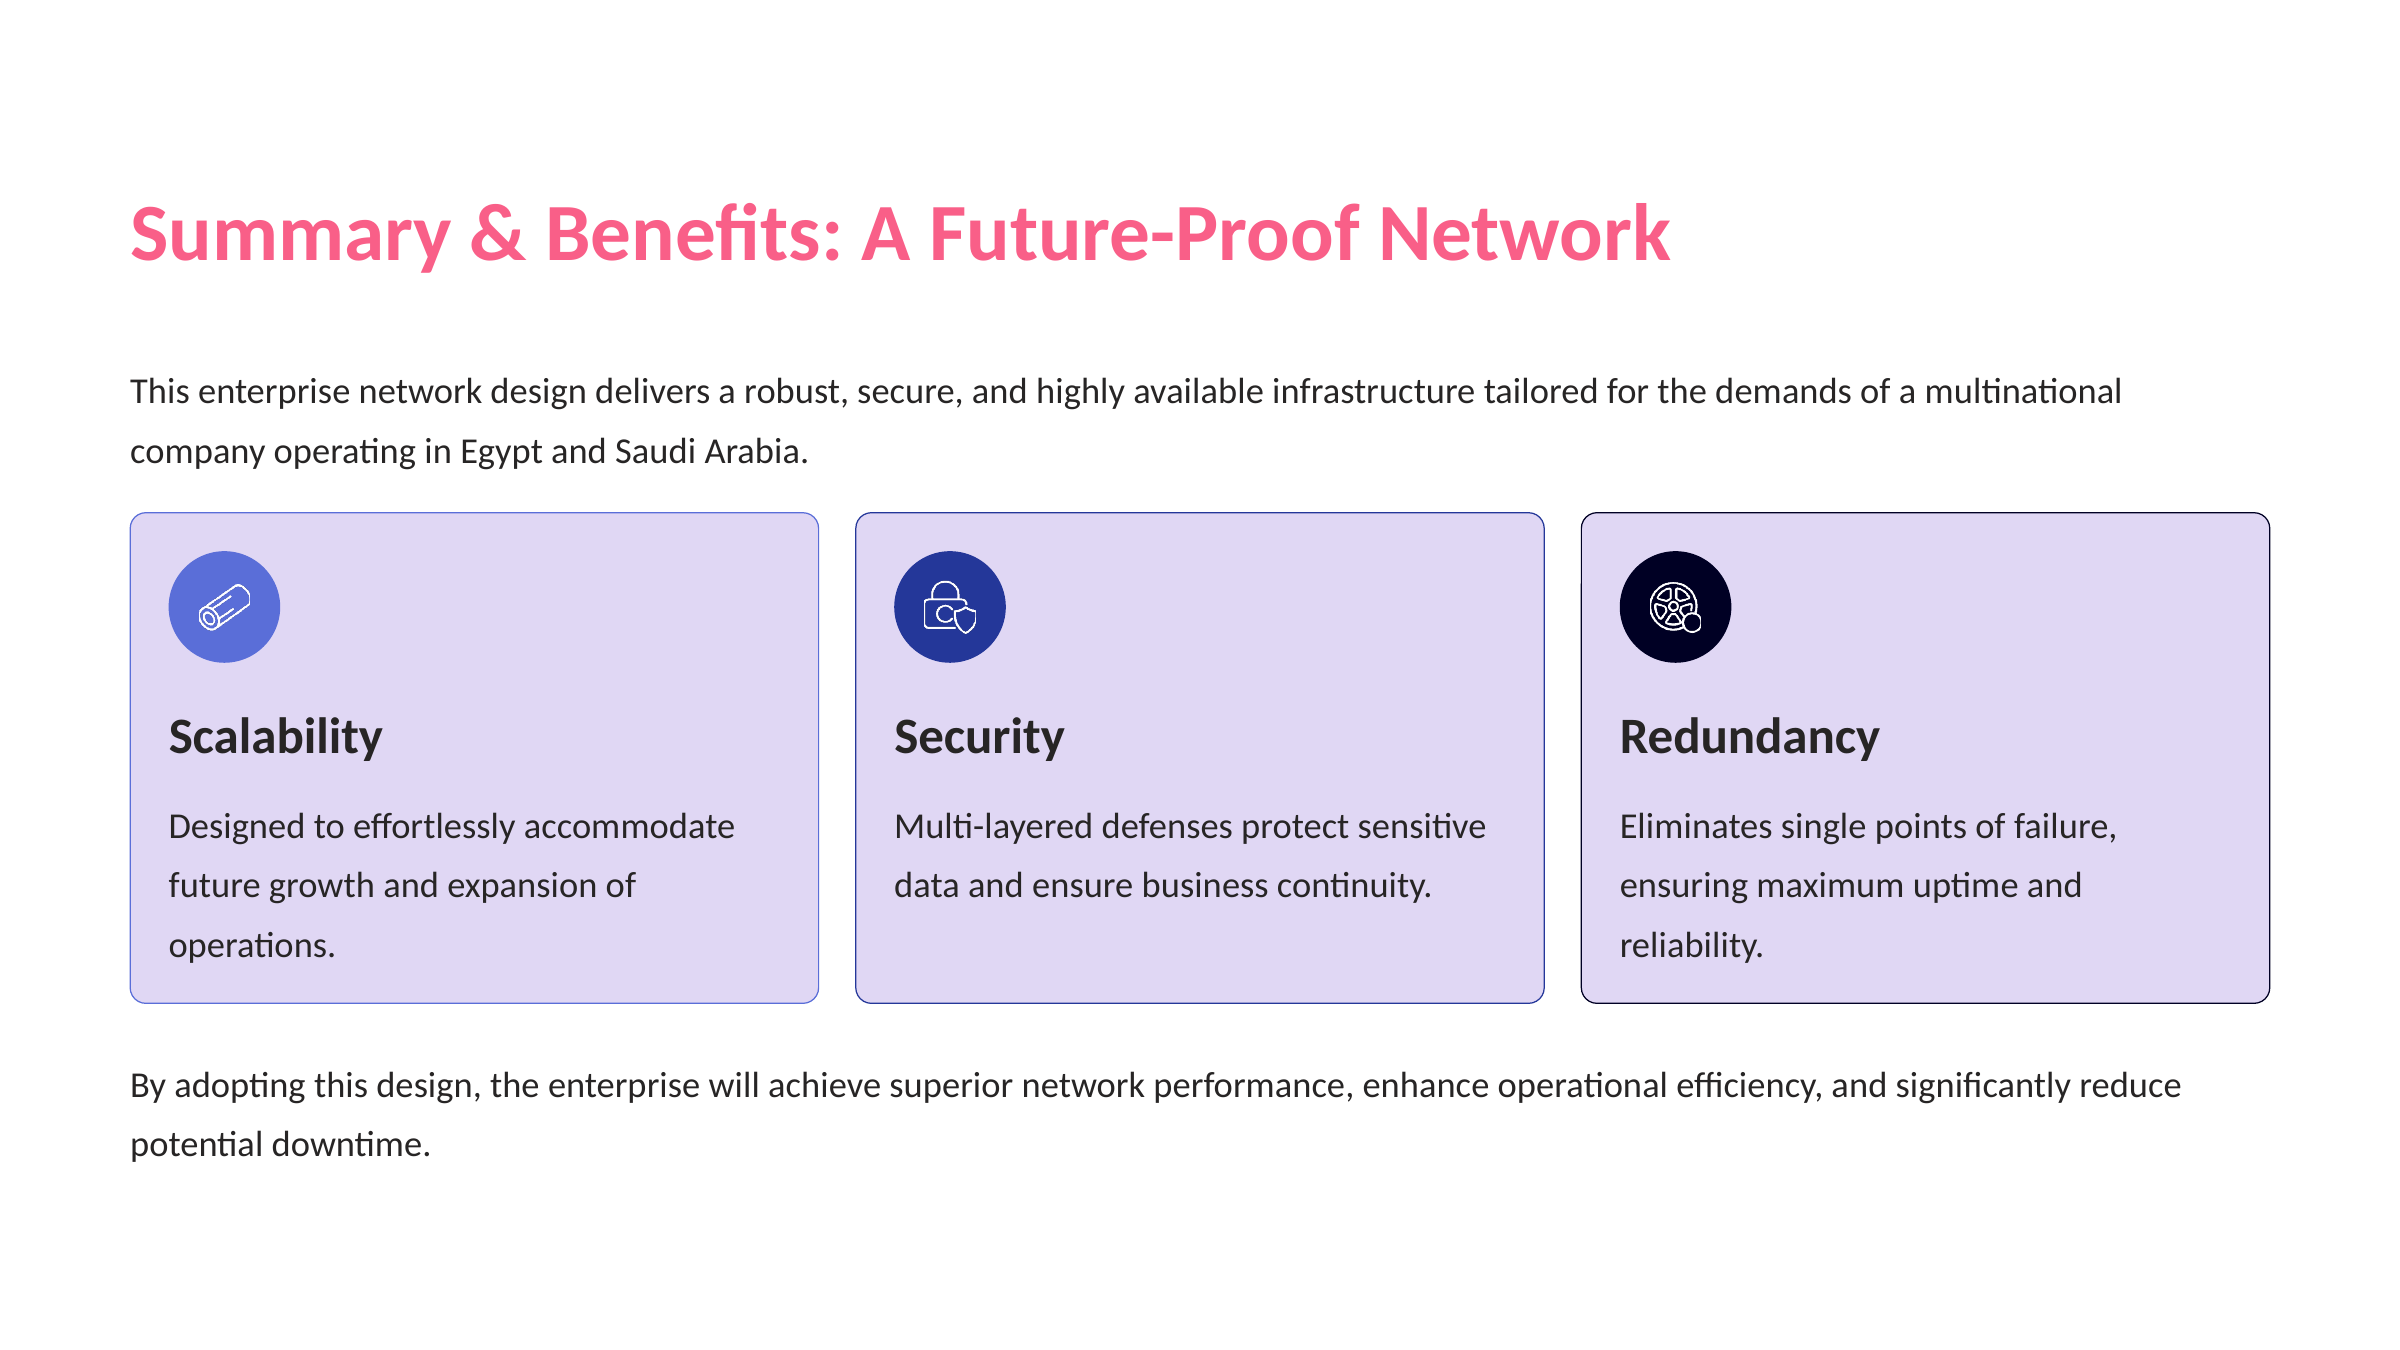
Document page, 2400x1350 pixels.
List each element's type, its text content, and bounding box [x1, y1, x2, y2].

text_box Scalability [168, 700, 681, 764]
text_box [855, 512, 1545, 1004]
text_box By adopting this design, the enterprise will achieve superior network performance, enhance operational efficiency, and significantly reduce potential downtime. [130, 1045, 2270, 1165]
text_box This enterprise network design delivers a robust, secure, and highly available infrastructure tailored for the demands of a multinational company operating in Egypt and Saudi Arabia. [130, 351, 2270, 471]
text_box Redundancy [1619, 700, 2132, 764]
text_box [130, 512, 819, 1004]
text_box [1581, 512, 2270, 1004]
text_box Designed to effortlessly accommodate future growth and expansion of operations. [168, 786, 781, 965]
text_box Eliminates single points of failure, ensuring maximum uptime and reliability. [1619, 786, 2232, 965]
text_box Summary & Benefits: A Future-Proof Network [130, 175, 1834, 278]
text_box [1619, 551, 1732, 663]
picture [1650, 575, 1701, 639]
picture [199, 575, 250, 639]
text_box [168, 551, 281, 663]
text_box Security [894, 700, 1406, 764]
text_box [894, 551, 1006, 663]
picture [924, 575, 976, 639]
text_box Multi-layered defenses protect sensitive data and ensure business continuity. [894, 786, 1506, 965]
